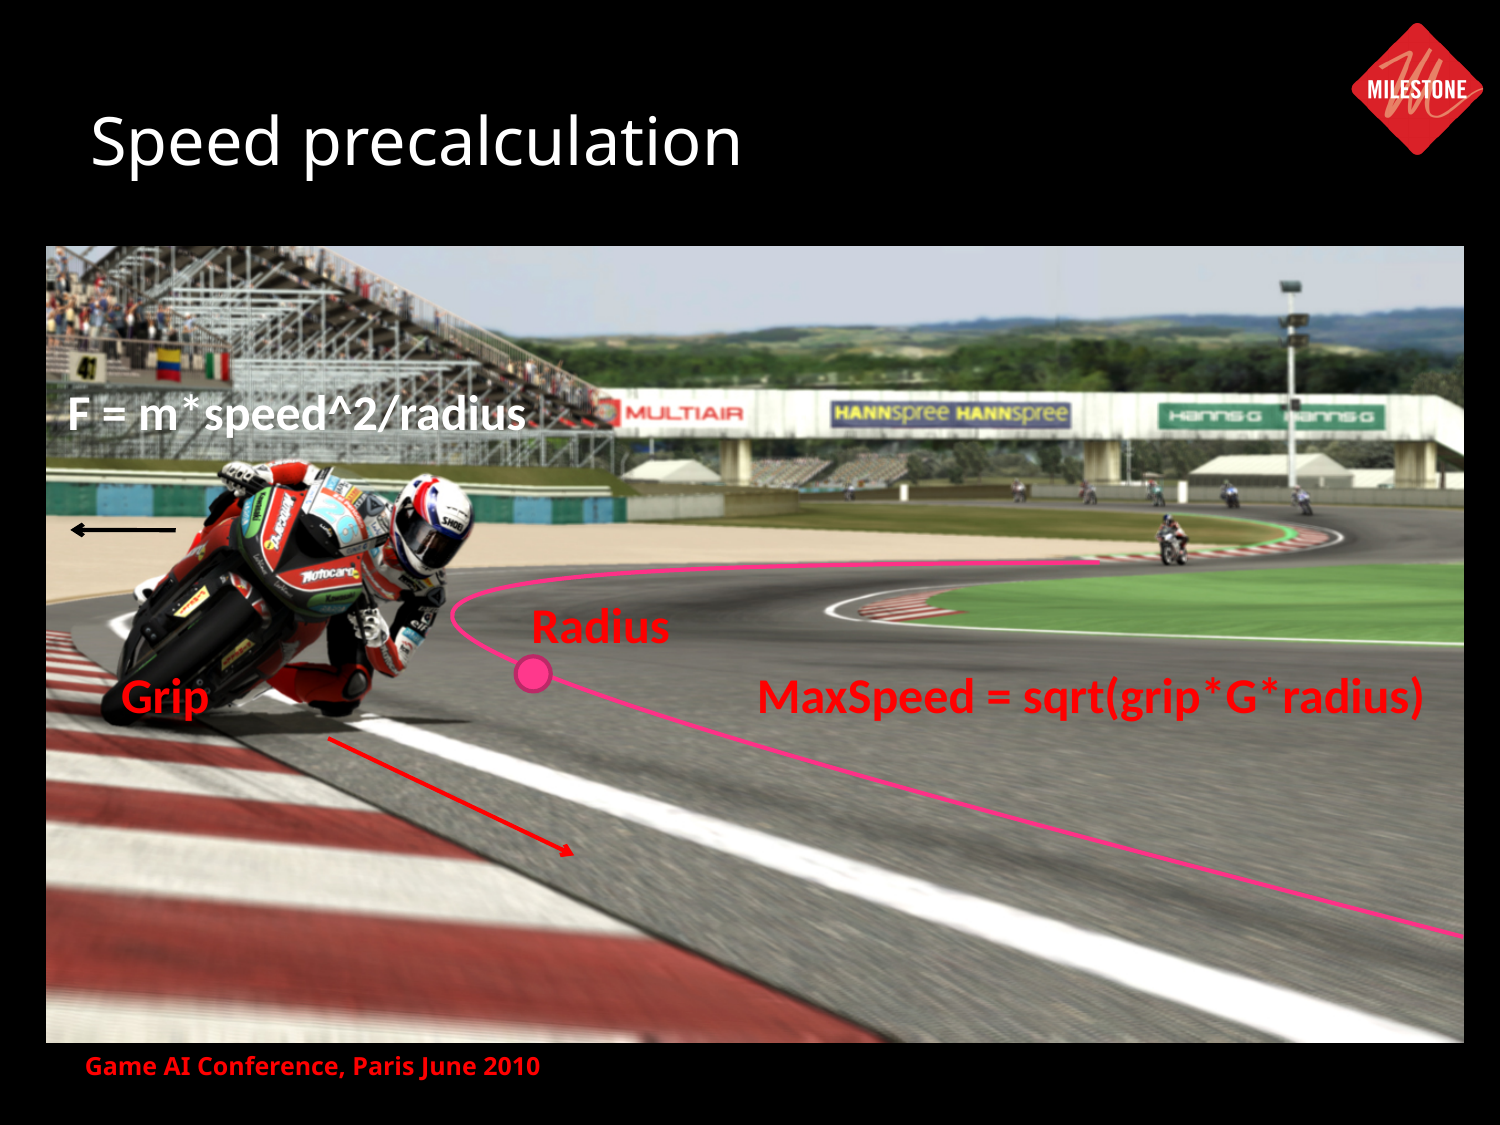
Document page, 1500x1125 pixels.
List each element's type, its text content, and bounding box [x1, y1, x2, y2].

picture [1347, 23, 1491, 157]
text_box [327, 737, 575, 856]
footer Game AI Conference, Paris June 2010 [70, 1050, 856, 1103]
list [46, 245, 1464, 1044]
title Speed precalculation [75, 45, 1289, 233]
